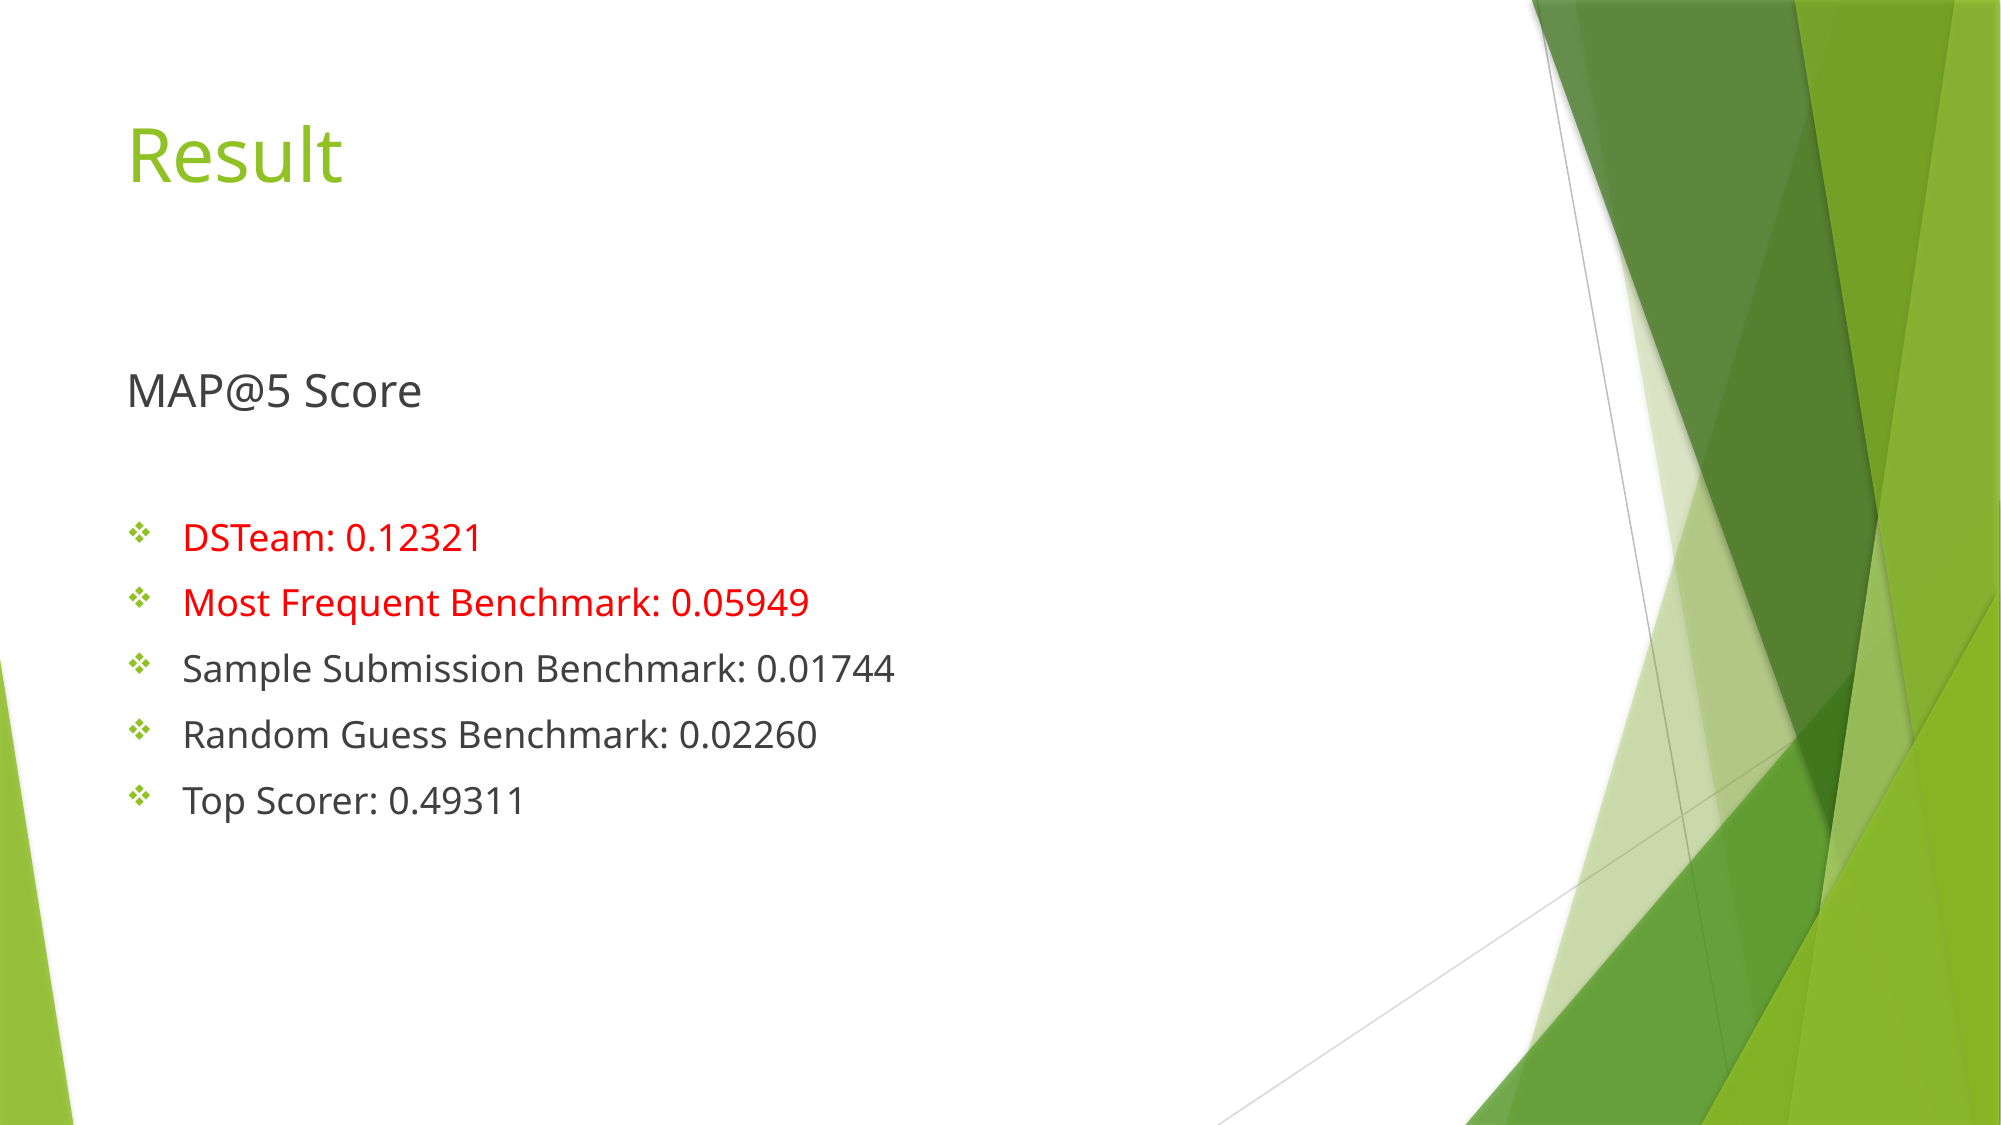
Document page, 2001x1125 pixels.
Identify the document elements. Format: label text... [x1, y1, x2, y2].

list MAP@5 Score DSTeam: 0.12321 Most Frequent Benchmark: 0.05949 Sample Submission Benchmark: 0.01744 Random Guess Benchmark: 0.02260 Top Scorer: 0.49311 [111, 354, 1522, 992]
title Result [111, 99, 1522, 317]
